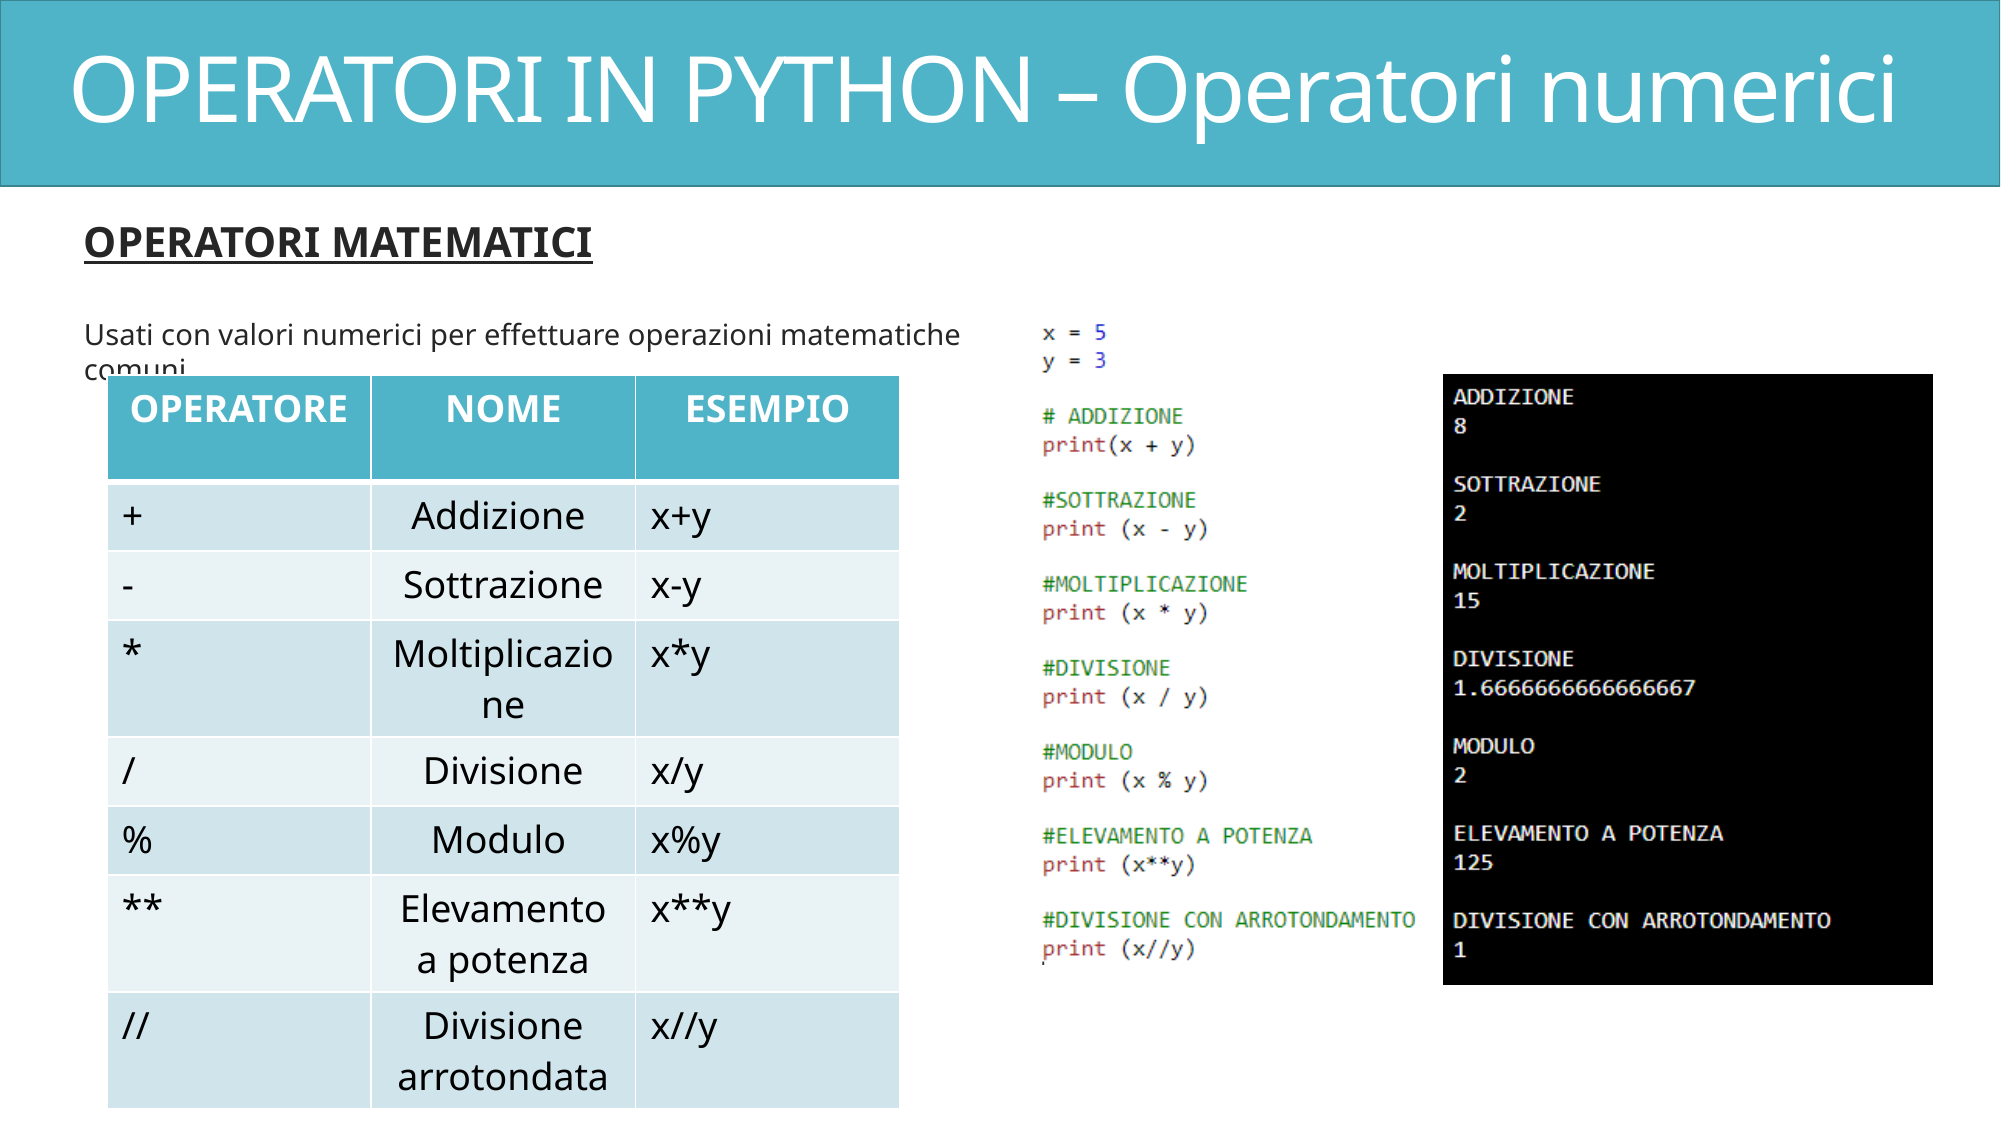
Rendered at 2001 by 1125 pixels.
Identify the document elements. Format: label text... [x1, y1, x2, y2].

table_cell x**y [636, 876, 899, 991]
table_cell % [108, 807, 370, 874]
table_cell Divisione [372, 738, 635, 805]
table_cell // [108, 993, 370, 1108]
table_cell Sottrazione [372, 552, 635, 619]
table_cell x*y [636, 621, 899, 736]
table_cell / [108, 738, 370, 805]
table_cell Moltiplicazione [372, 621, 635, 736]
table_header NOME [372, 376, 635, 479]
table_cell - [108, 552, 370, 619]
table_cell Divisione arrotondata [372, 993, 635, 1108]
table_cell x+y [636, 485, 899, 550]
table_cell * [108, 621, 370, 736]
list OPERATORI MATEMATICI Usati con valori numerici per effettuare operazioni matematiche comuni [53, 208, 986, 1070]
picture [1442, 374, 1933, 985]
table_cell x/y [636, 738, 899, 805]
table_cell Elevamento a potenza [372, 876, 635, 991]
table_cell Addizione [372, 485, 635, 550]
table_cell x-y [636, 552, 899, 619]
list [1038, 308, 1493, 966]
table_header ESEMPIO [636, 376, 899, 479]
table_cell Modulo [372, 807, 635, 874]
table_cell x//y [636, 993, 899, 1108]
table_header OPERATORE [108, 376, 370, 479]
table_cell + [108, 485, 370, 550]
table_cell ** [108, 876, 370, 991]
table_cell x%y [636, 807, 899, 874]
title OPERATORI IN PYTHON – Operatori numerici [53, 19, 1949, 170]
